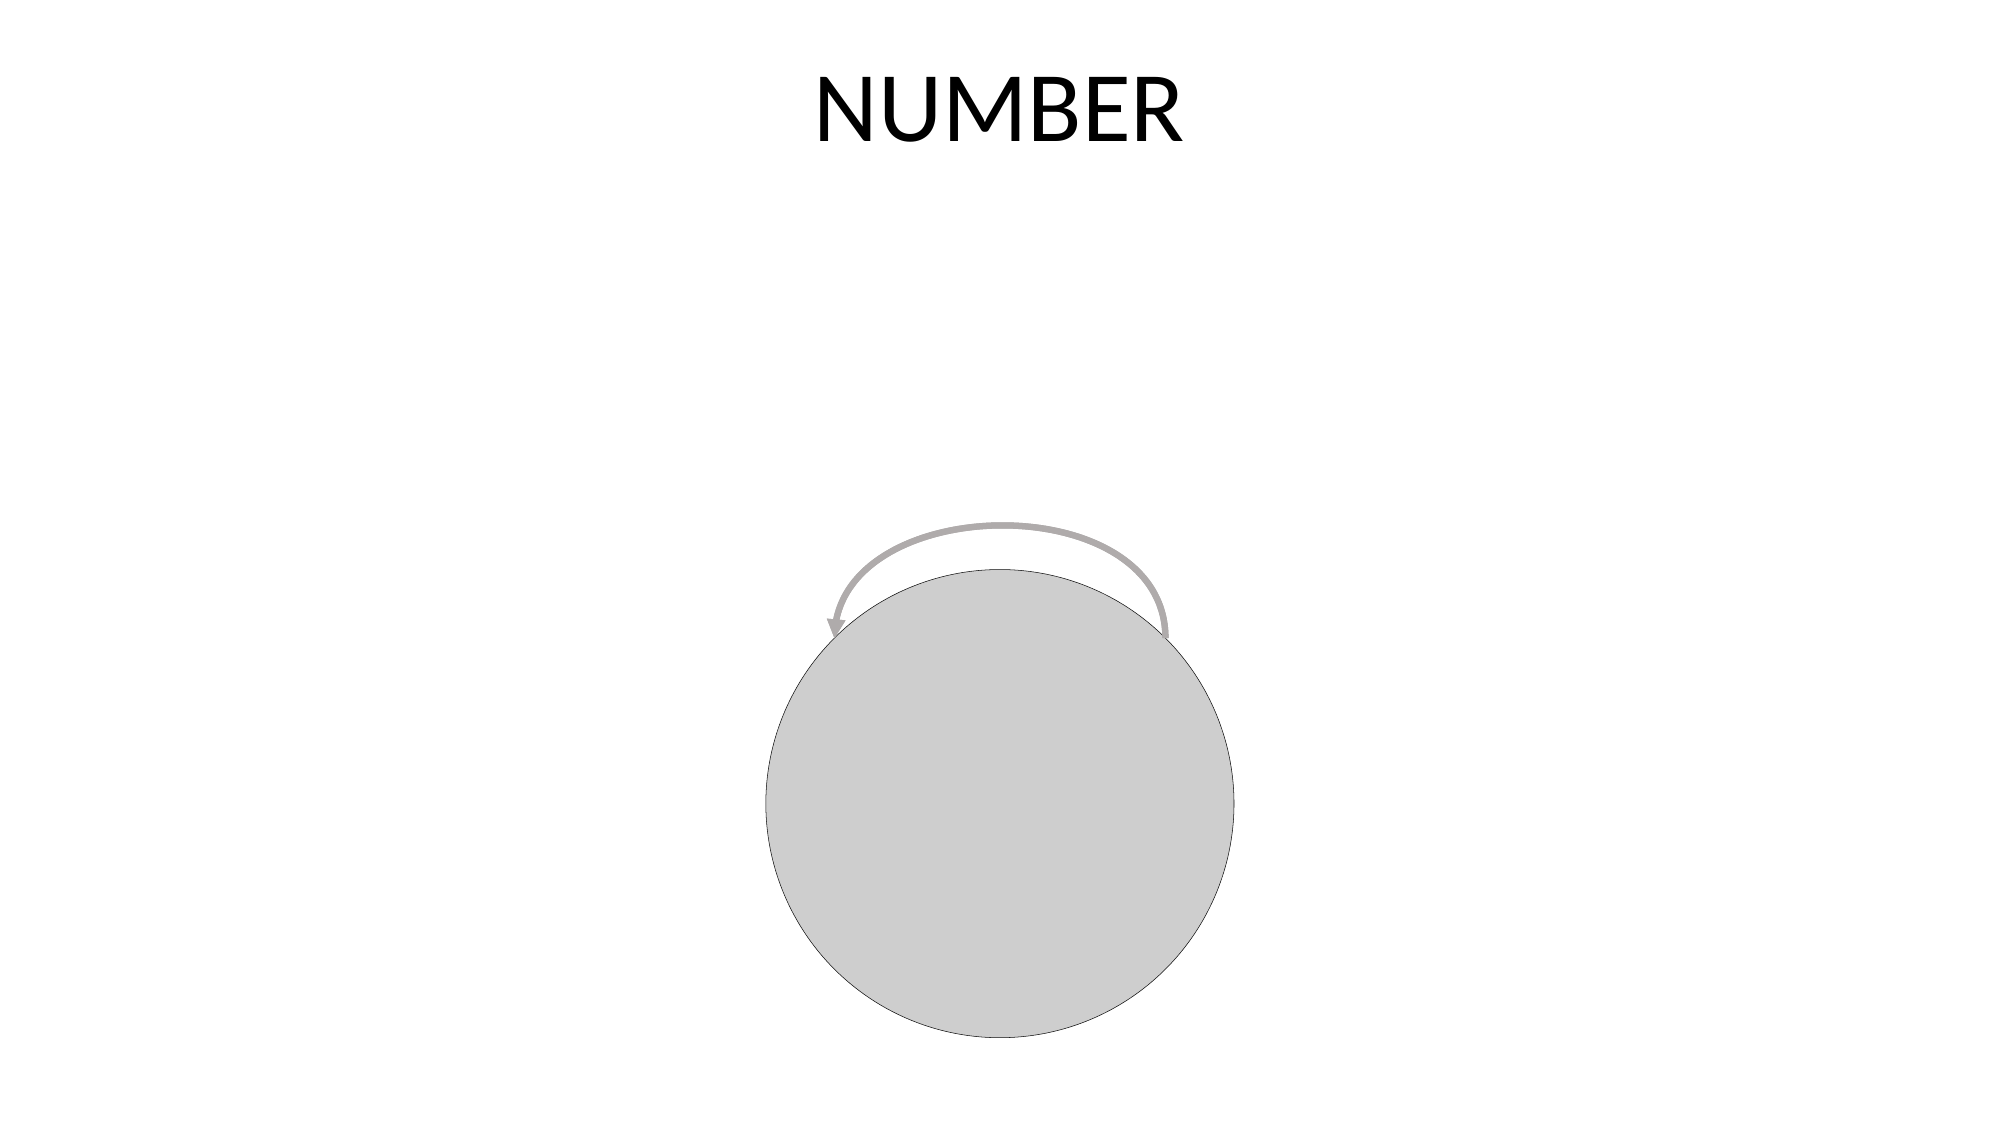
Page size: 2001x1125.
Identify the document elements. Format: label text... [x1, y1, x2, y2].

text_box NUMBER [799, 34, 1201, 169]
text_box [999, 472, 1003, 804]
text_box [764, 568, 1236, 1039]
